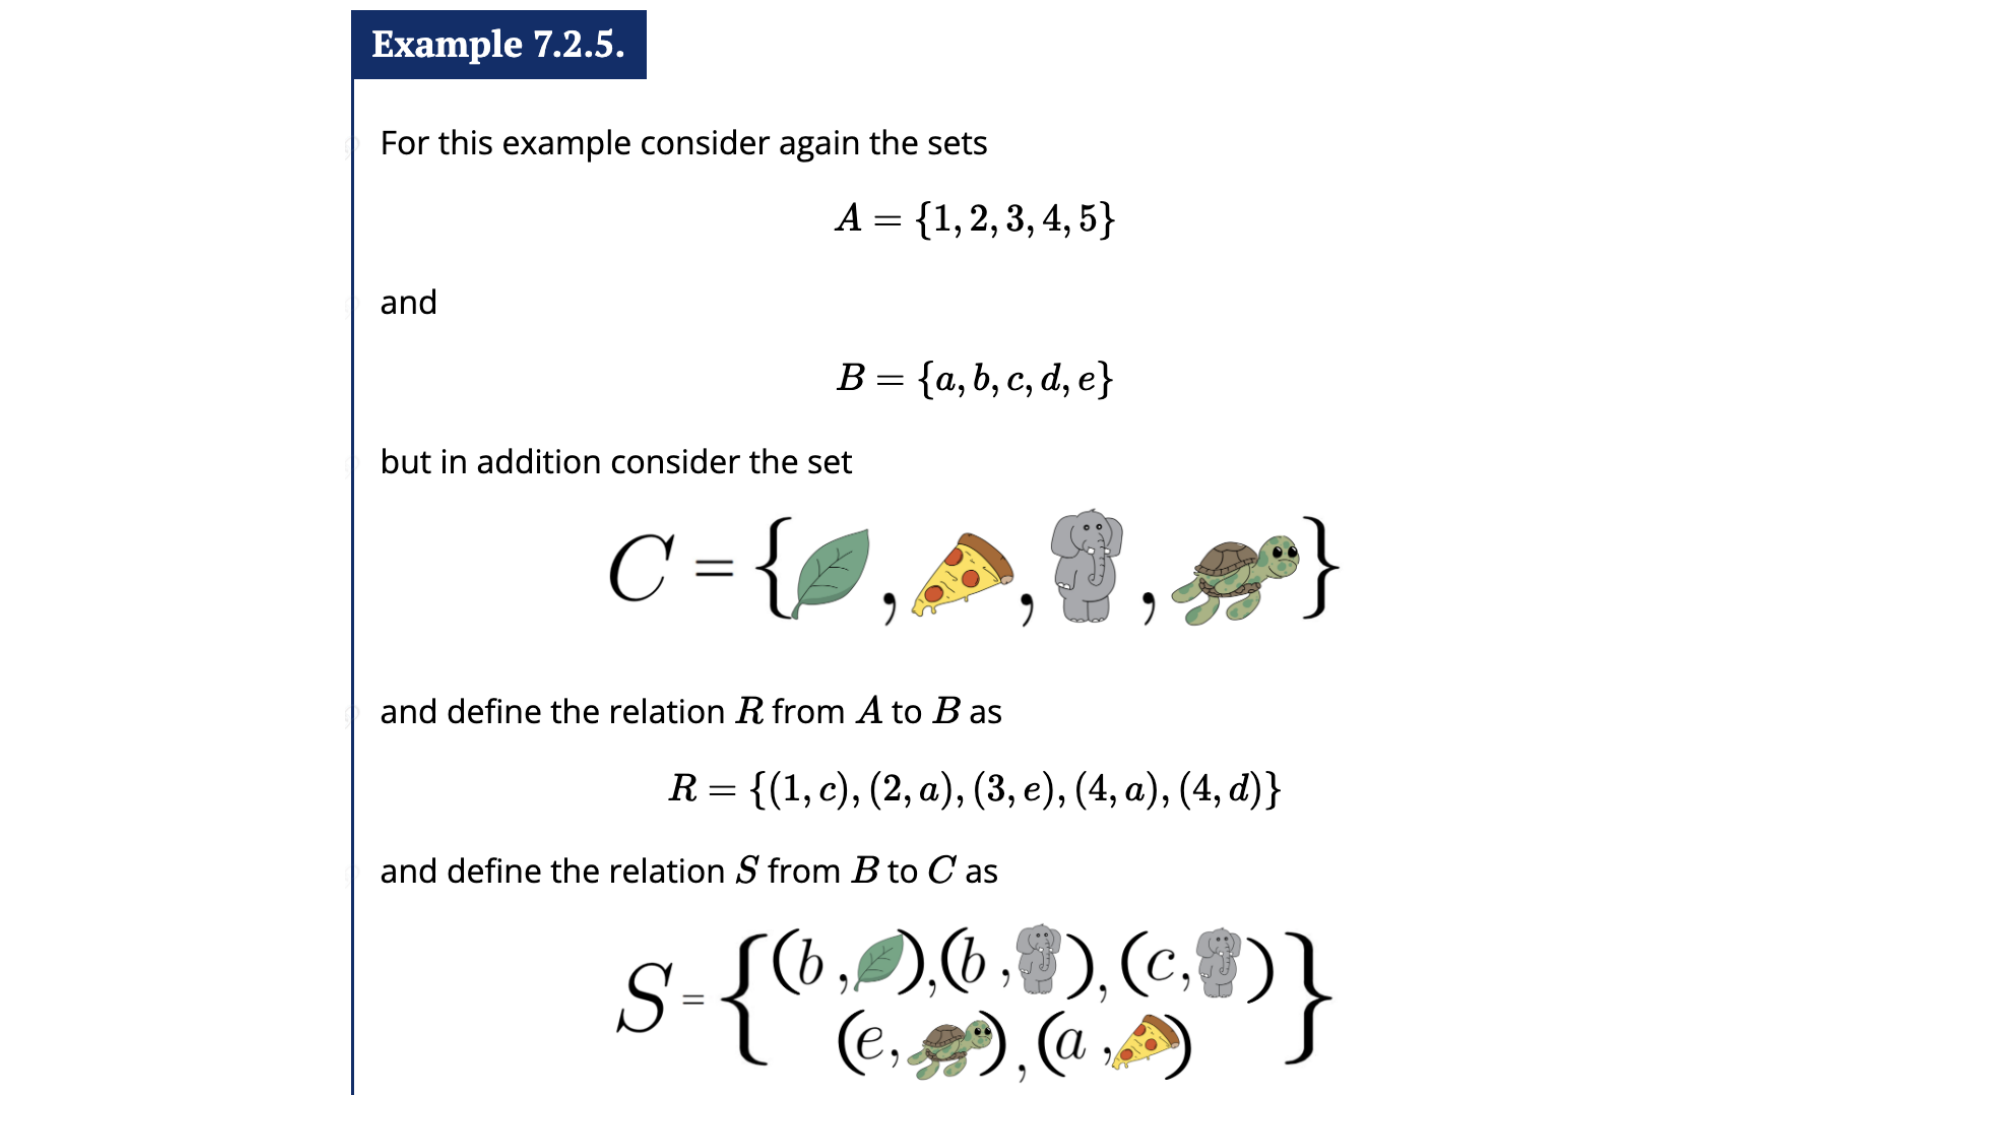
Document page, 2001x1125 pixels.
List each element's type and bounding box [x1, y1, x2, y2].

picture [345, 1, 1622, 1095]
